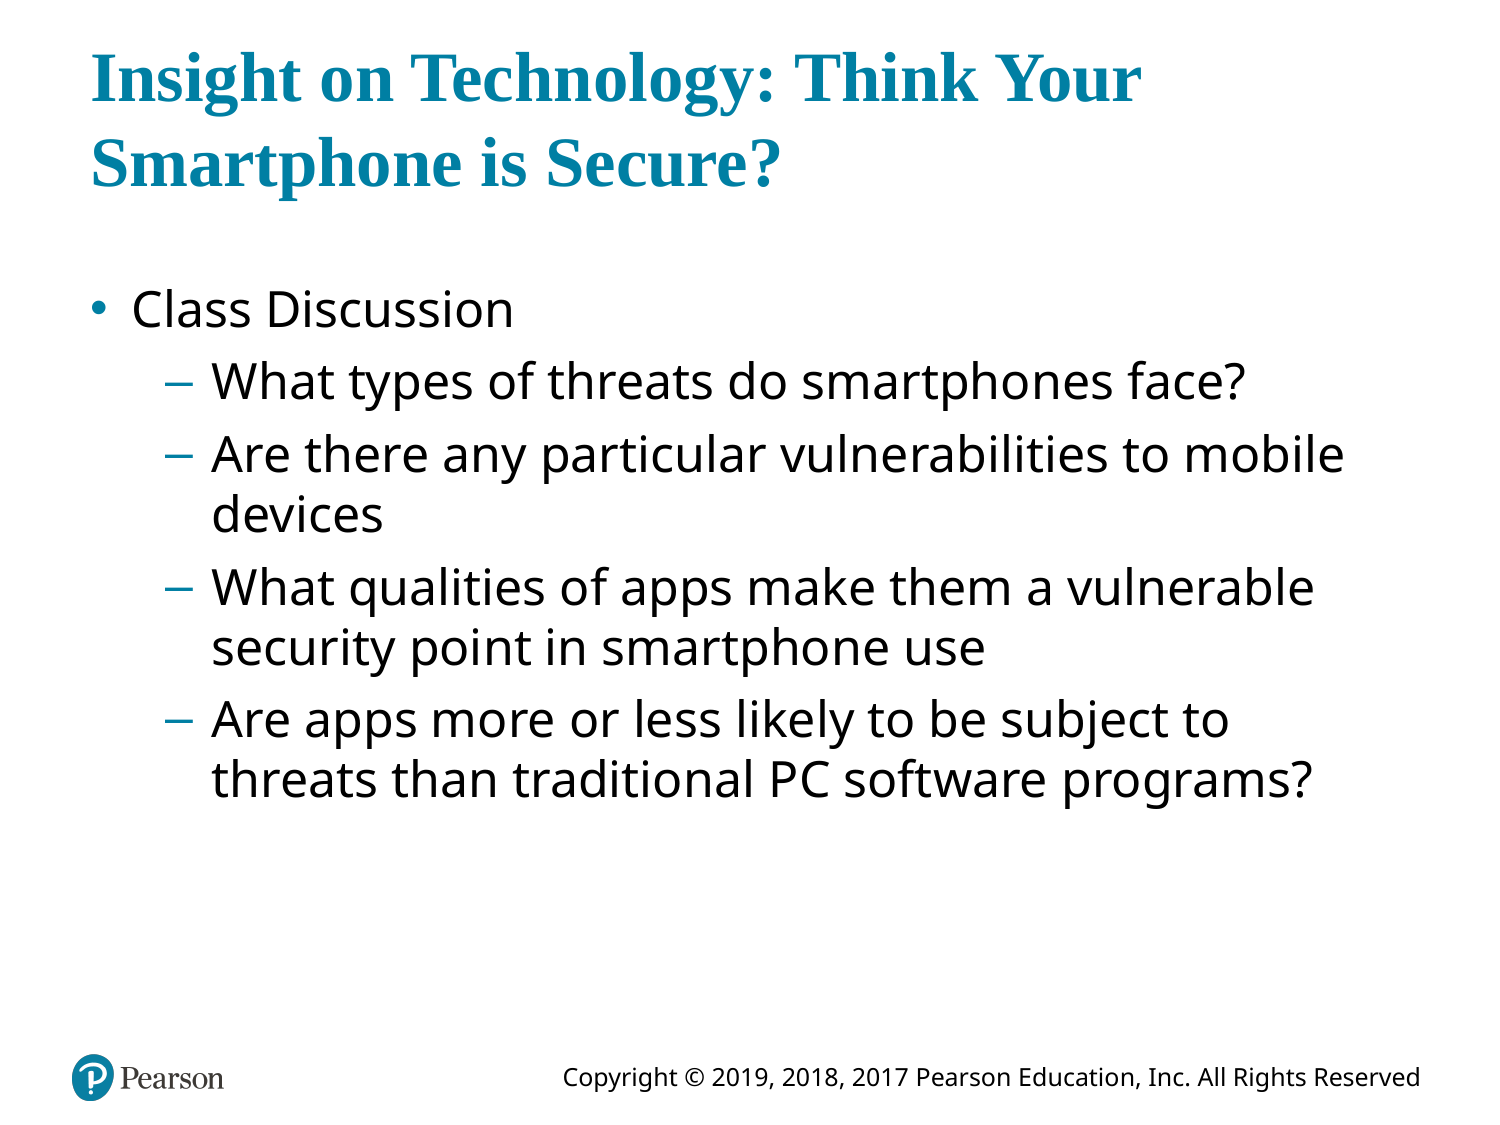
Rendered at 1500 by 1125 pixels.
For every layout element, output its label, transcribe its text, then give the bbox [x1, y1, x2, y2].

picture [72, 1087, 83, 1101]
picture [80, 1063, 106, 1088]
picture [72, 1054, 88, 1070]
picture [98, 1054, 224, 1101]
list Class Discussion What types of threats do smartphones face? Are there any particular vulnerabilities to mobile devices What qualities of apps make them a vulnerable security point in smartphone use Are apps more or less likely to be subject to threats than traditional P C software programs? [75, 262, 1425, 828]
title Insight on Technology: Think Your Smartphone is Secure? [75, 35, 1425, 216]
